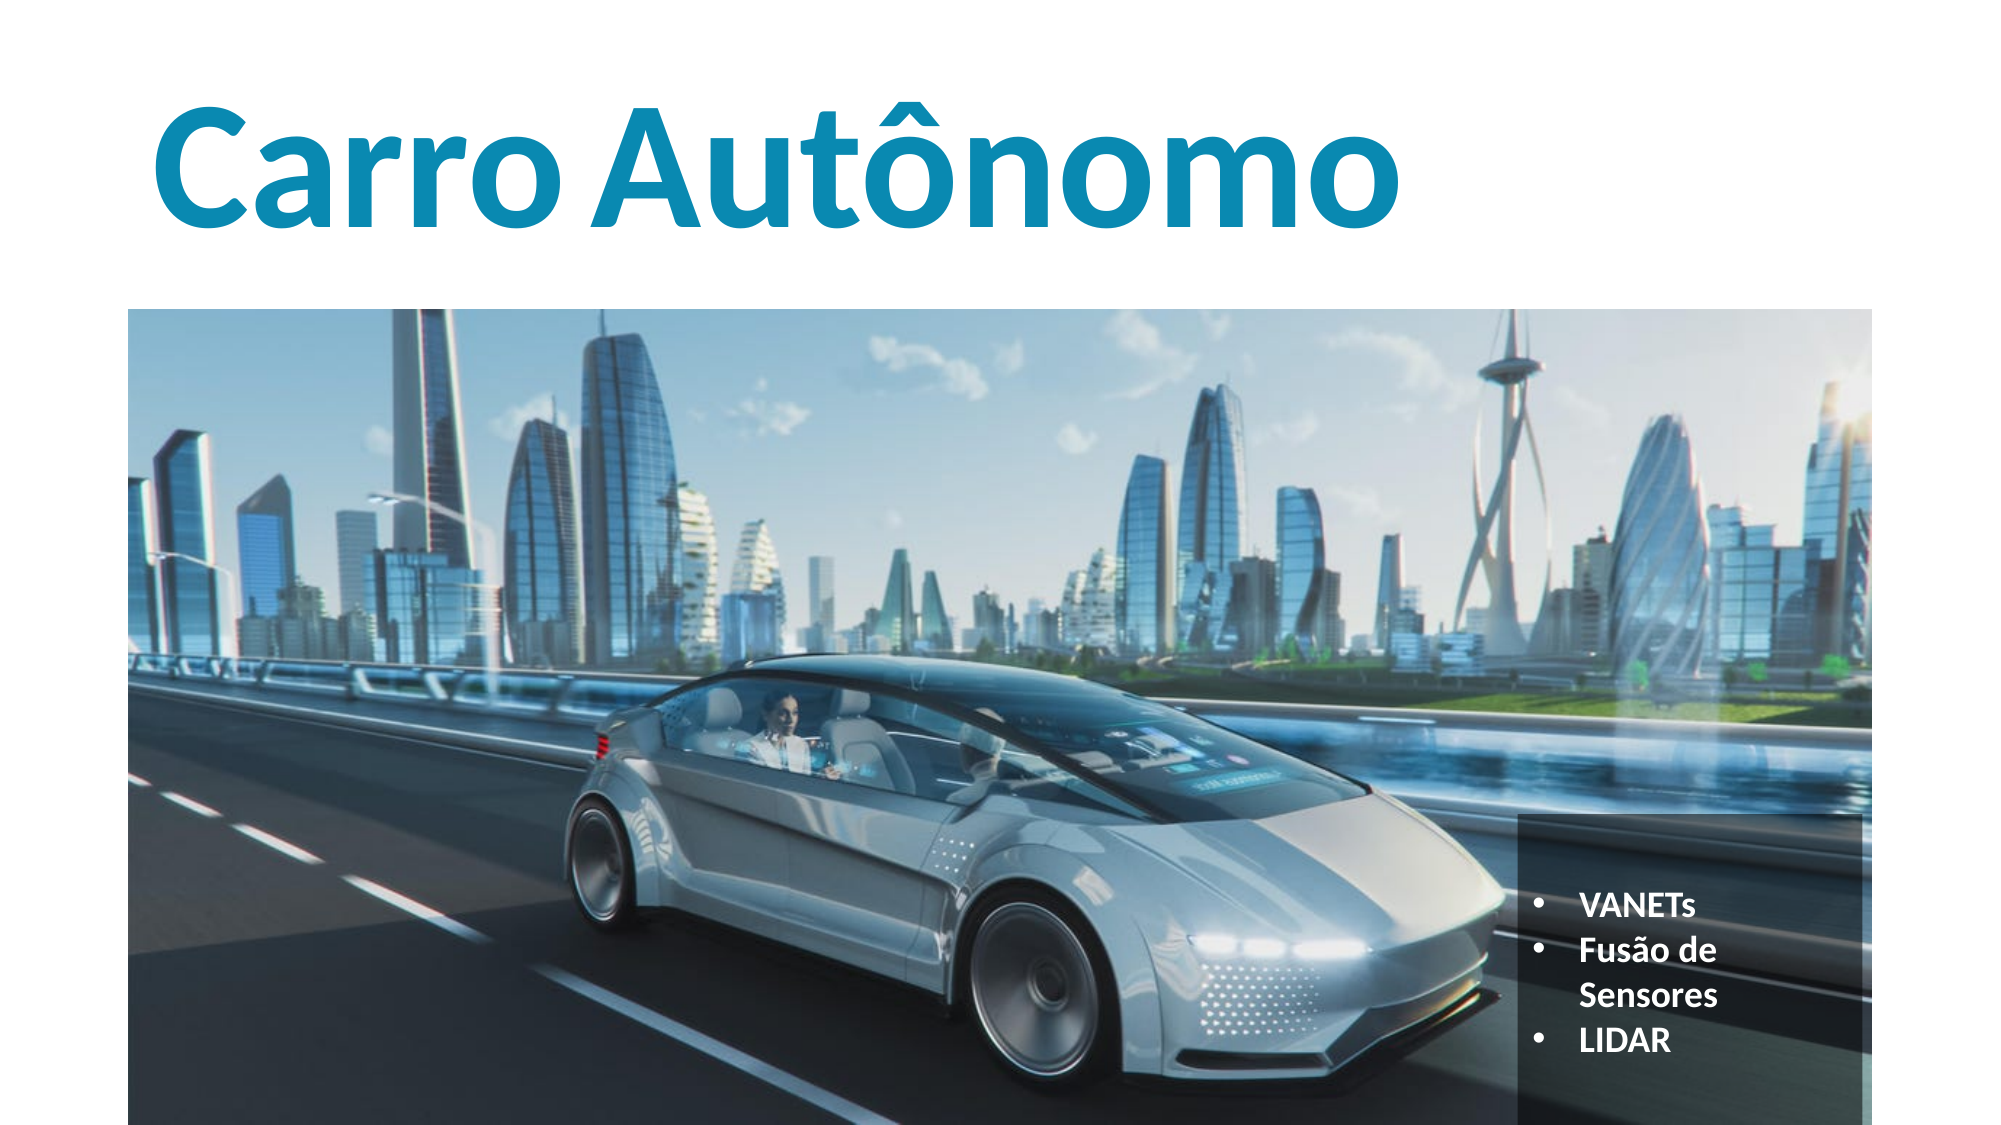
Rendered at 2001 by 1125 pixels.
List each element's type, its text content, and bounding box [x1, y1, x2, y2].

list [128, 309, 1872, 1125]
title Carro Autônomo [137, 59, 1863, 278]
